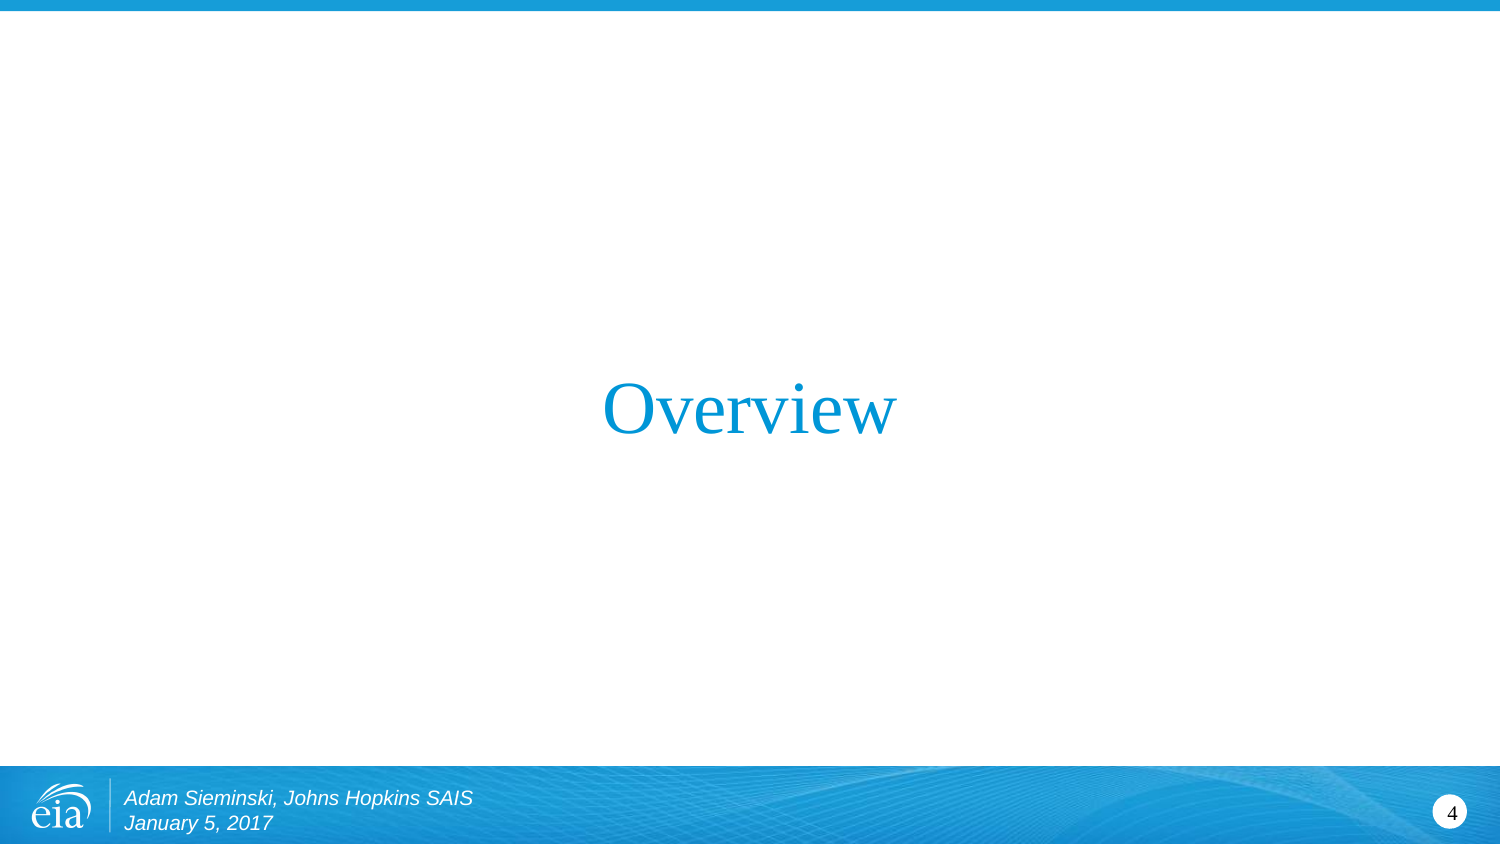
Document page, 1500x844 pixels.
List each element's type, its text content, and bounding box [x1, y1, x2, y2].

picture [0, 766, 1500, 844]
slide_number 4 [1421, 789, 1485, 835]
footer Adam Sieminski, Johns Hopkins SAIS January 5, 2017 [109, 786, 1290, 835]
title Overview [75, 272, 1425, 456]
